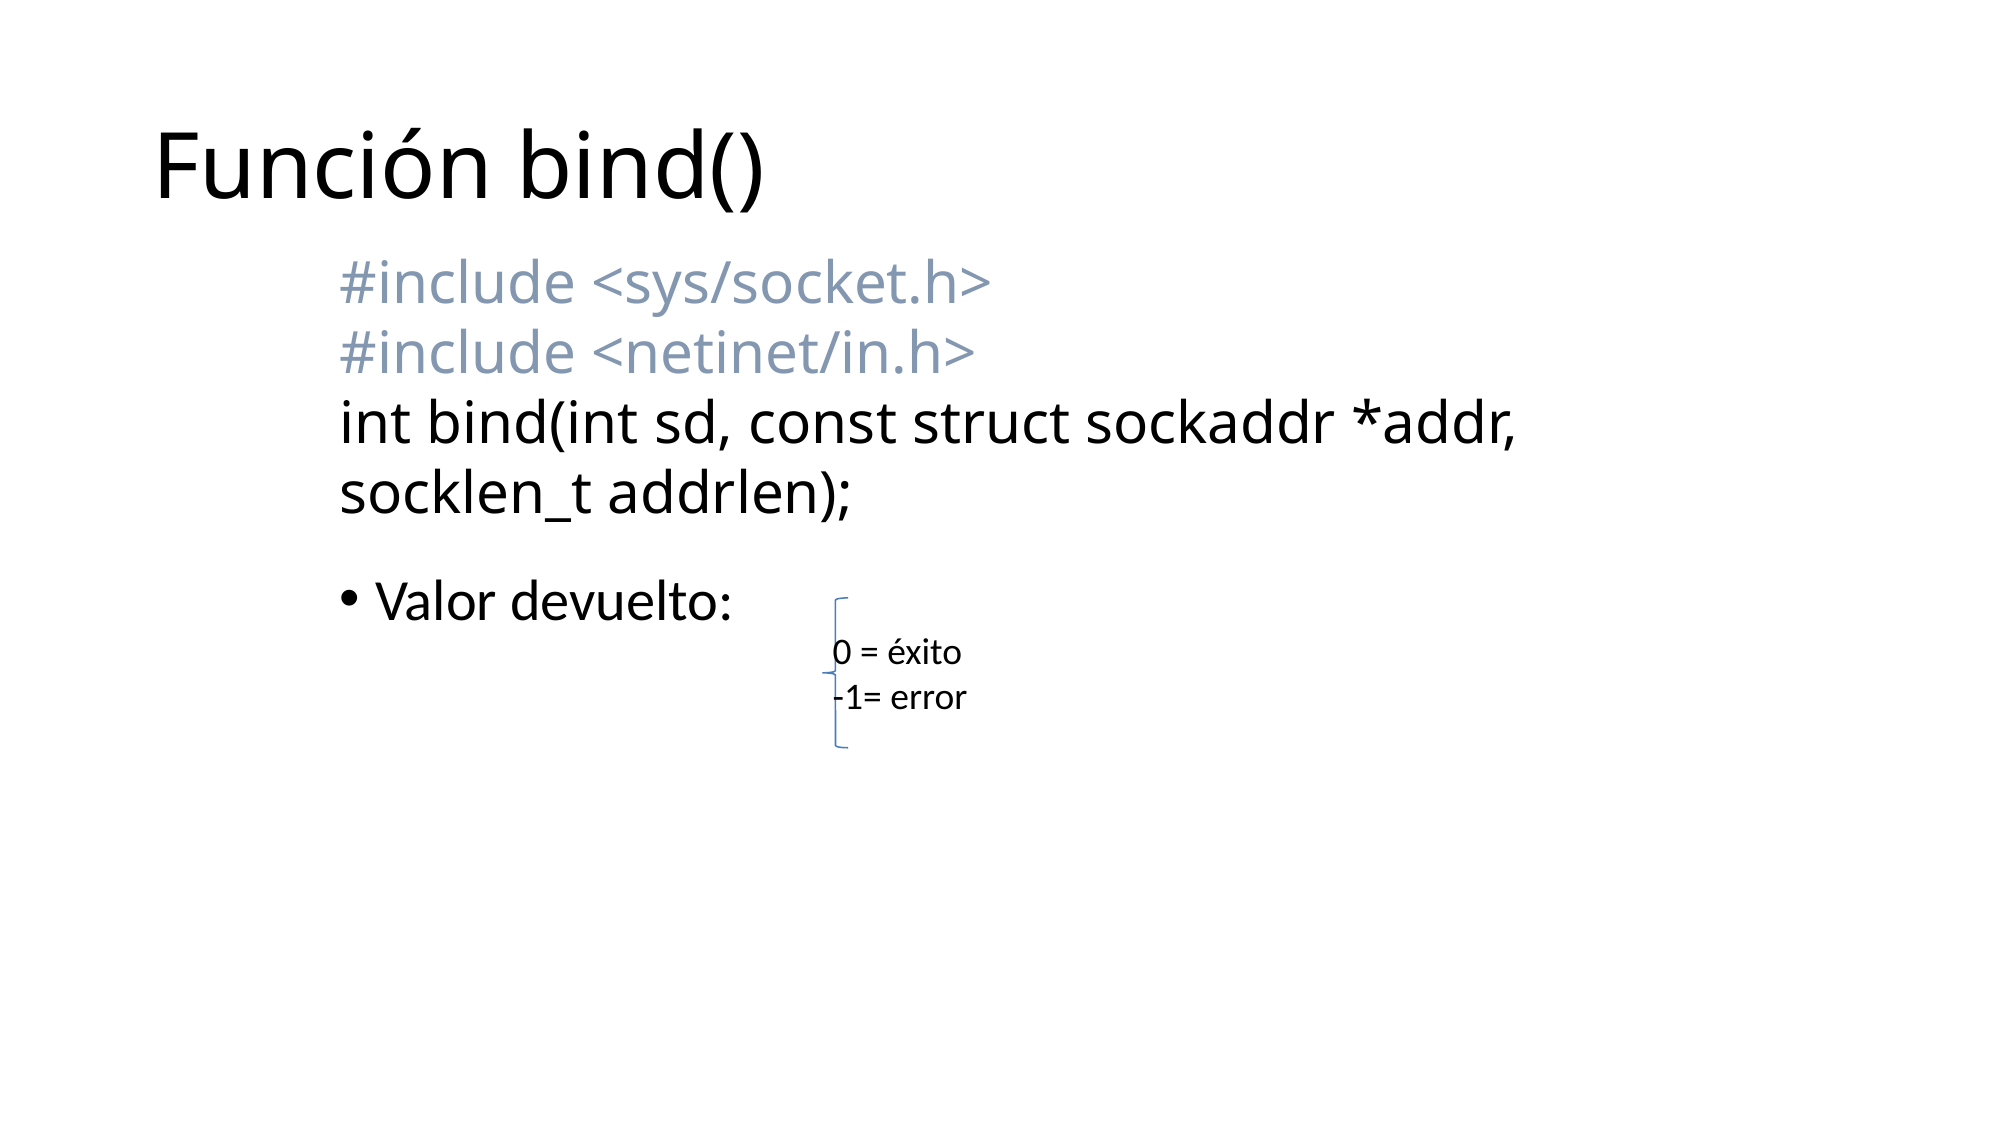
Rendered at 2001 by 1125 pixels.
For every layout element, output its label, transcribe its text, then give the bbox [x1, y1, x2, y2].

text_box [835, 597, 849, 619]
text_box 0 = éxito -1= error [817, 619, 1020, 725]
text_box #include <sys/socket.h> #include <netinet/in.h> int bind(int sd, const struct sockaddr *addr, socklen_t addrlen); Valor devuelto: [324, 237, 1675, 821]
text_box [835, 725, 849, 748]
text_box Función bind() [137, 59, 1863, 278]
